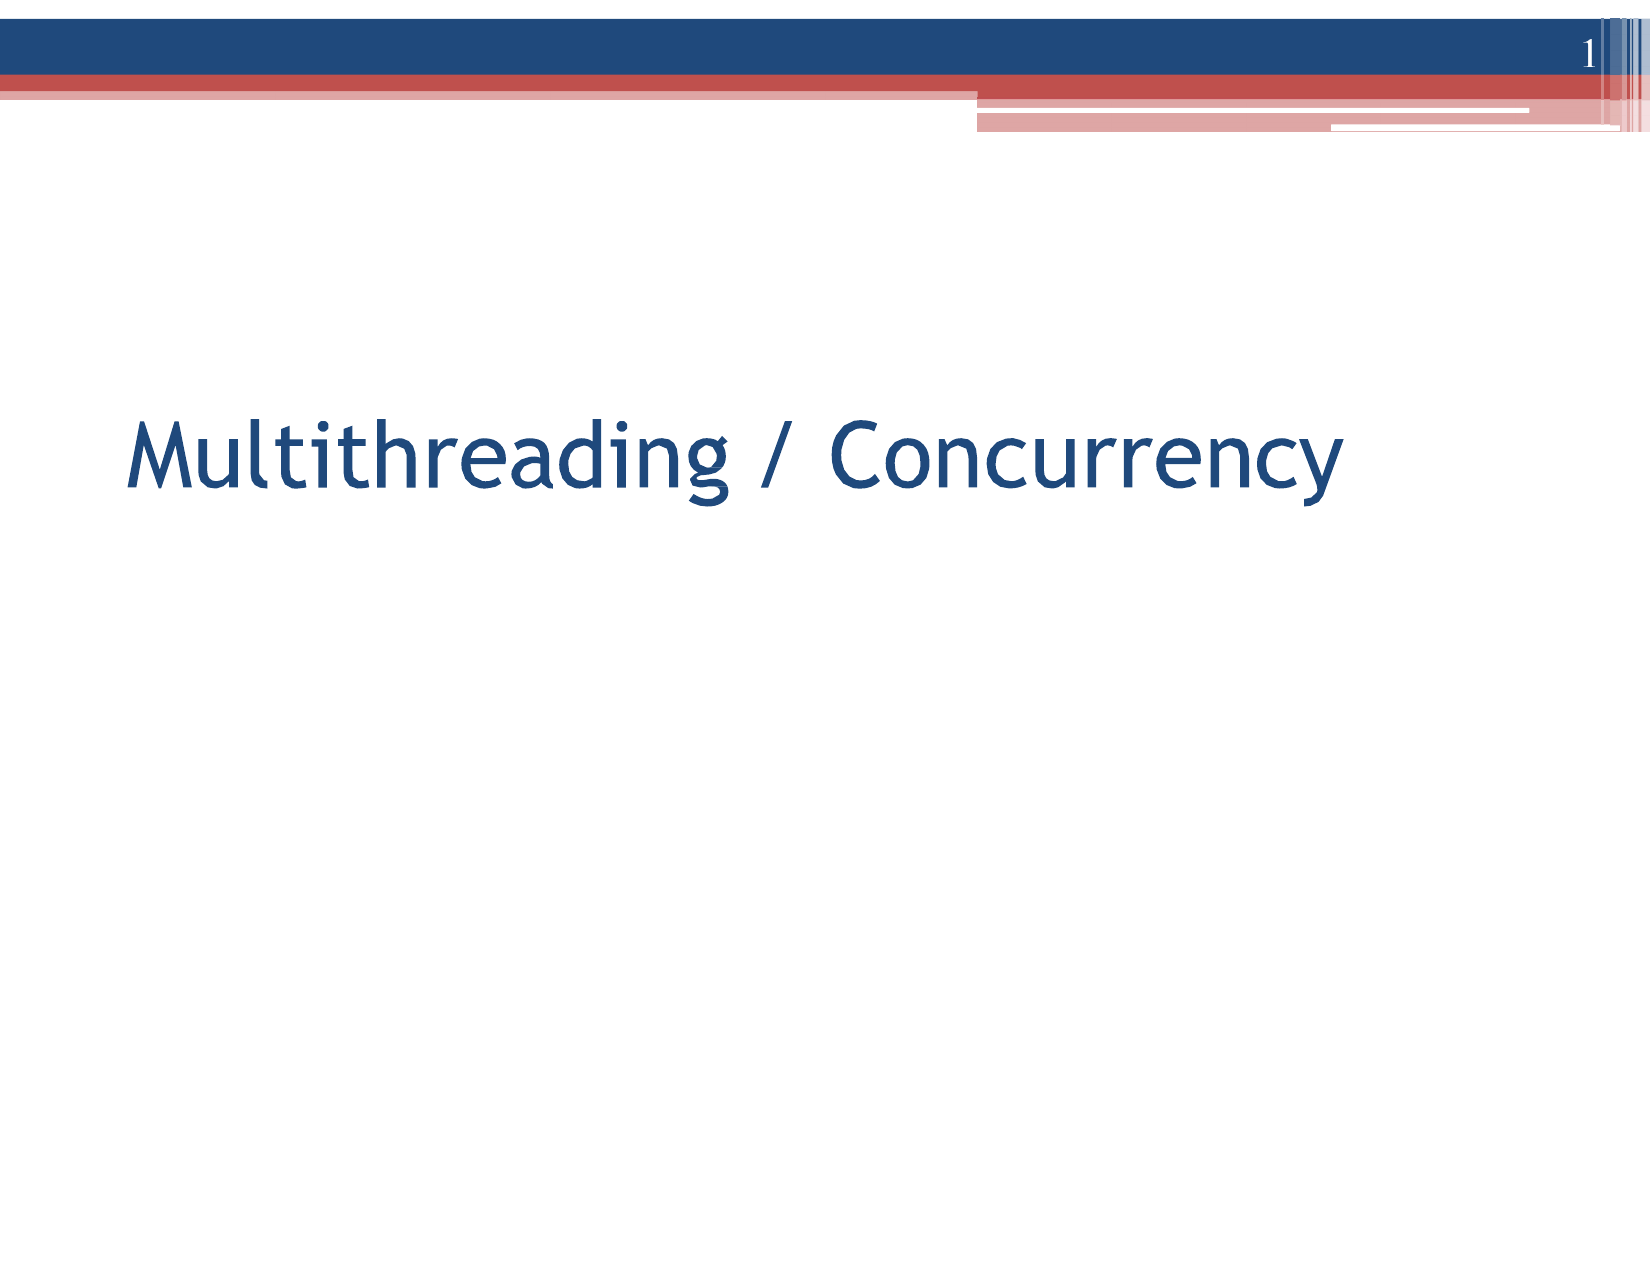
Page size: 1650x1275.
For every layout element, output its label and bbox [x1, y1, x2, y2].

text_box [760, 421, 793, 488]
text_box [559, 419, 602, 489]
text_box [511, 438, 553, 489]
text_box [986, 438, 1027, 489]
text_box [885, 438, 930, 489]
text_box [616, 421, 628, 432]
text_box [1156, 438, 1201, 489]
text_box [275, 425, 307, 489]
text_box [377, 419, 416, 488]
text_box [938, 438, 978, 488]
text_box [317, 421, 329, 432]
text_box [610, 439, 626, 488]
text_box [688, 435, 729, 507]
text_box [1210, 438, 1250, 488]
text_box [250, 419, 268, 489]
text_box [428, 438, 459, 488]
text_box [127, 421, 192, 489]
text_box [461, 438, 506, 489]
text_box [1257, 438, 1297, 489]
text_box [639, 438, 679, 488]
text_box [338, 425, 370, 489]
text_box [1035, 439, 1075, 489]
text_box [1087, 438, 1117, 488]
text_box [1299, 439, 1344, 507]
picture [0, 18, 1650, 132]
text_box [198, 439, 238, 489]
picture [1583, 38, 1595, 68]
text_box [831, 420, 880, 489]
text_box [1123, 438, 1153, 488]
text_box [311, 439, 327, 488]
